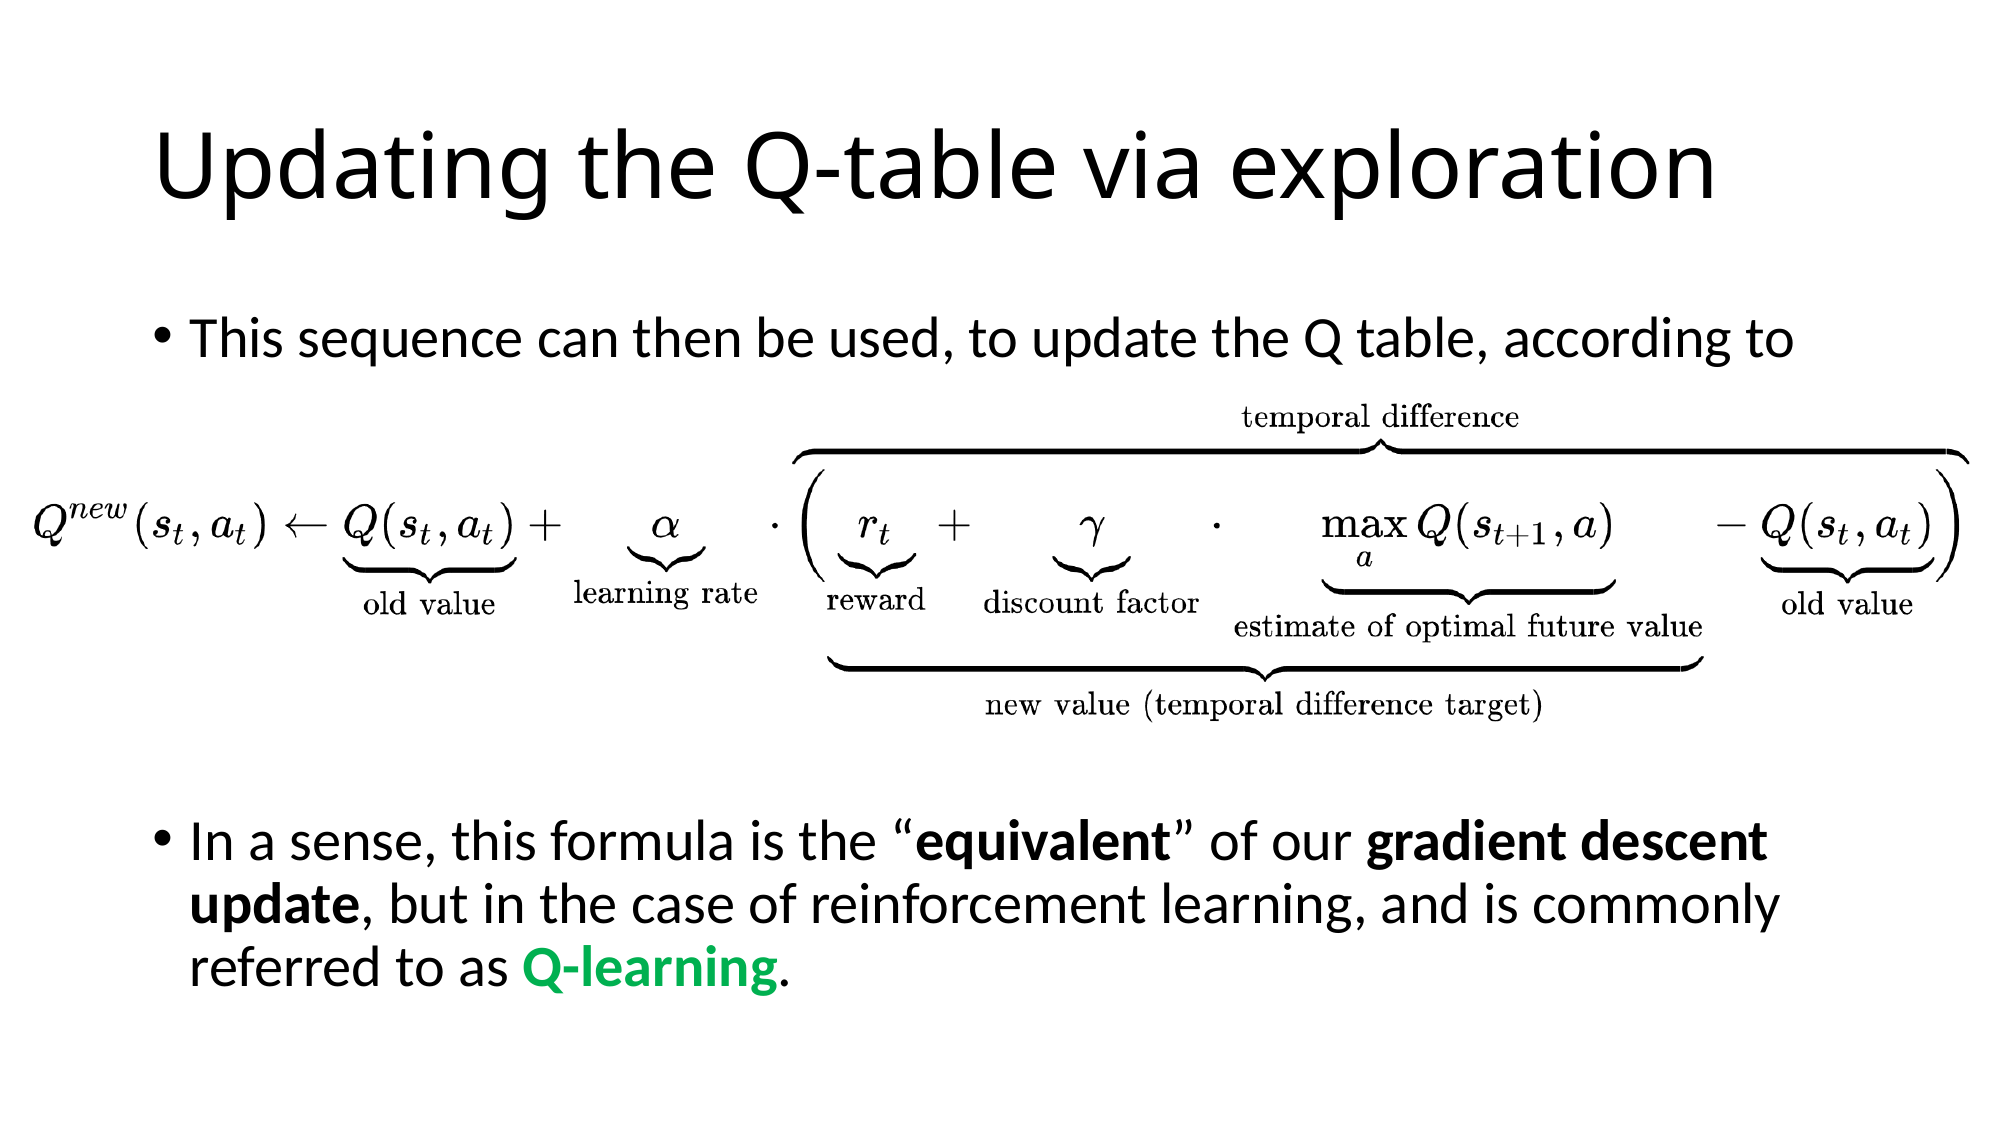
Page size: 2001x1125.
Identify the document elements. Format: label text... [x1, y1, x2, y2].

list This sequence can then be used, to update the Q table, according to In a sense, this formula is the “equivalent” of our gradient descent update, but in the case of reinforcement learning, and is commonly referred to as Q-learning. [137, 299, 1863, 392]
title Updating the Q-table via exploration [137, 59, 1863, 278]
list This sequence can then be used, to update the Q table, according to In a sense, this formula is the “equivalent” of our gradient descent update, but in the case of reinforcement learning, and is commonly referred to as Q-learning. [137, 732, 1863, 1125]
picture [30, 392, 1970, 732]
